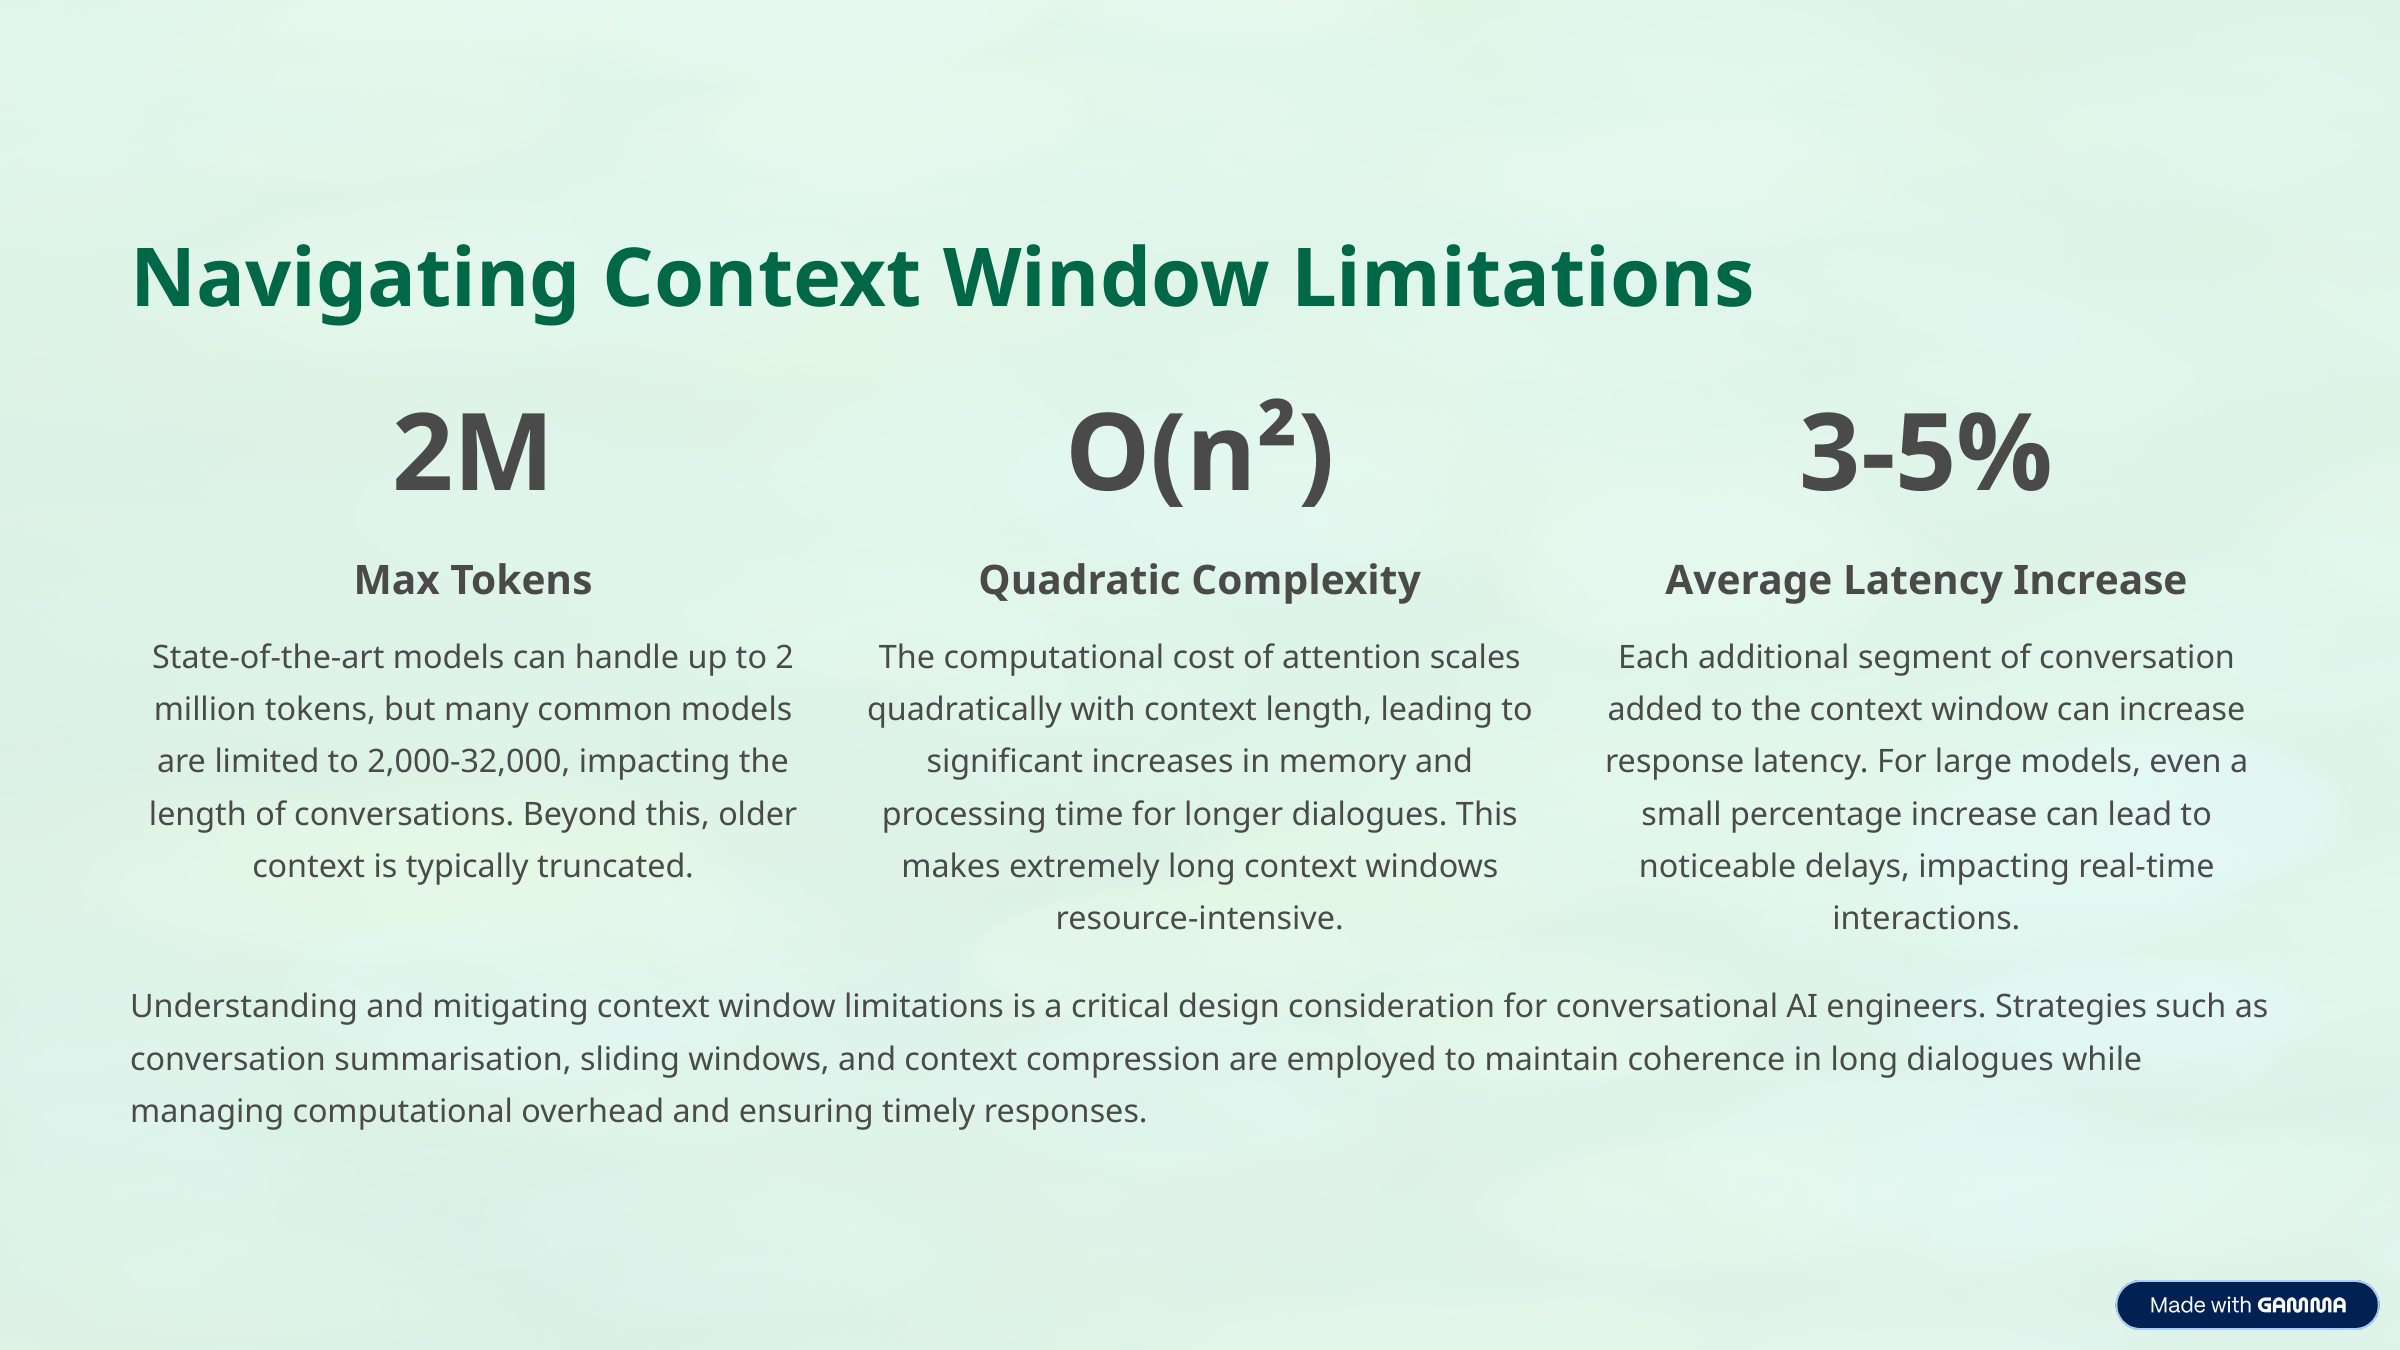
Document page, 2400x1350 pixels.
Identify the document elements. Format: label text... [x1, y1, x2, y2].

picture [2106, 1271, 2389, 1339]
text_box Navigating Context Window Limitations [130, 221, 1781, 324]
text_box Average Latency Increase [1663, 552, 2190, 604]
text_box 2M [130, 404, 817, 512]
text_box The computational cost of attention scales quadratically with context length, leading to significant increases in memory and processing time for longer dialogues. This makes extremely long context windows resource-intensive. [856, 623, 1543, 936]
text_box Each additional segment of conversation added to the context window can increase response latency. For large models, even a small percentage increase can lead to noticeable delays, impacting real-time interactions. [1583, 623, 2270, 936]
text_box Quadratic Complexity [972, 552, 1427, 604]
text_box State-of-the-art models can handle up to 2 million tokens, but many common models are limited to 2,000-32,000, impacting the length of conversations. Beyond this, older context is typically truncated. [130, 623, 817, 884]
text_box Max Tokens [269, 552, 677, 604]
text_box O(n²) [856, 404, 1543, 512]
text_box Understanding and mitigating context window limitations is a critical design consideration for conversational AI engineers. Strategies such as conversation summarisation, sliding windows, and context compression are employed to maintain coherence in long dialogues while managing computational overhead and ensuring timely responses. [130, 972, 2270, 1129]
text_box 3-5% [1583, 404, 2270, 512]
